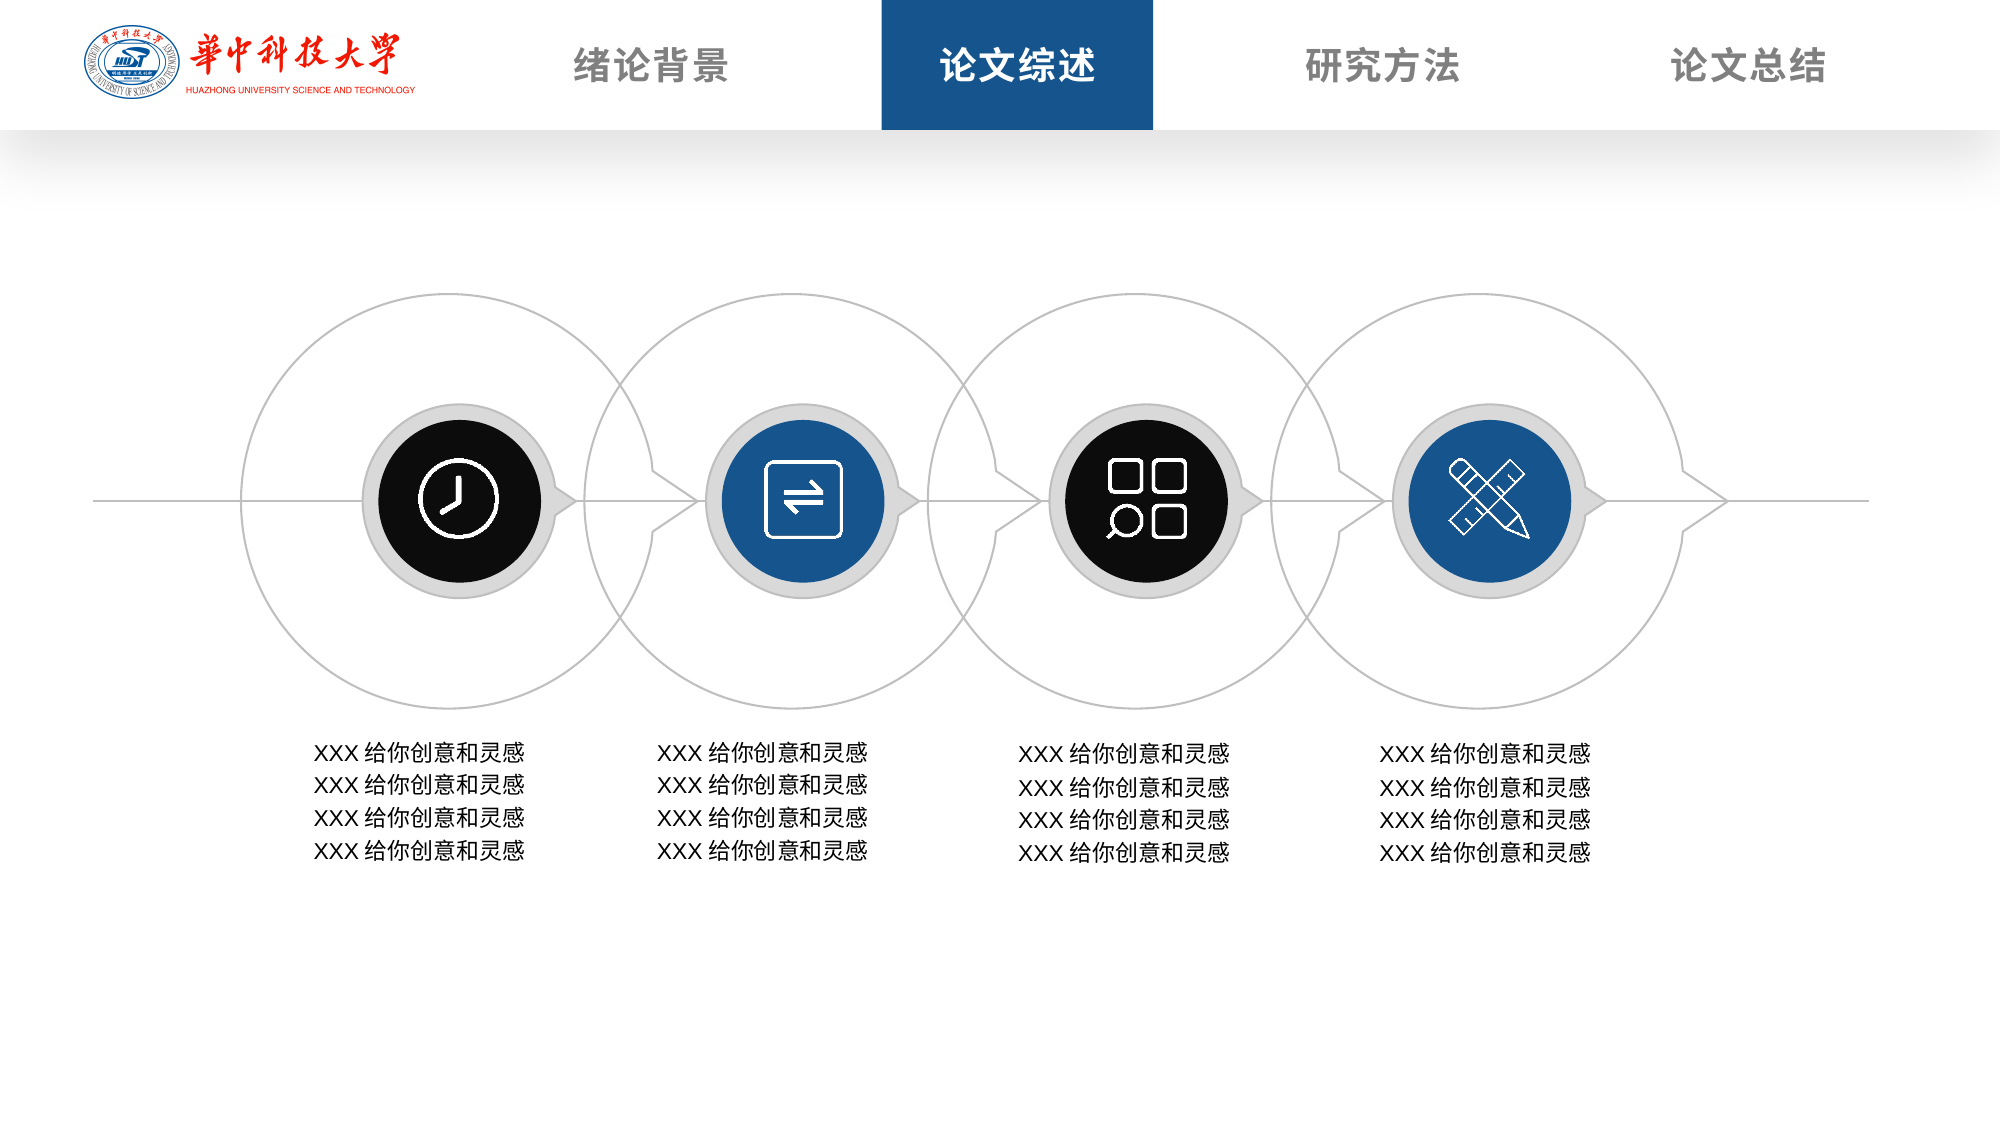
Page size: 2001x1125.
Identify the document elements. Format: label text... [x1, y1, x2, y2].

text_box XXX给你创意和灵感XXX给你创意和灵感XXX给你创意和灵感XXX给你创意和灵感 [1364, 727, 1651, 907]
text_box [1270, 501, 1730, 710]
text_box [378, 419, 542, 583]
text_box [1065, 419, 1228, 583]
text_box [721, 419, 885, 583]
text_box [1408, 419, 1572, 583]
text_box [0, 0, 2000, 130]
text_box XXX给你创意和灵感XXX给你创意和灵感XXX给你创意和灵感XXX给你创意和灵感 [642, 725, 928, 905]
text_box [239, 501, 620, 710]
text_box [926, 293, 1307, 500]
text_box [239, 293, 620, 500]
text_box XXX给你创意和灵感XXX给你创意和灵感XXX给你创意和灵感XXX给你创意和灵感 [1003, 727, 1289, 907]
text_box XXX给你创意和灵感XXX给你创意和灵感XXX给你创意和灵感XXX给你创意和灵感 [298, 725, 585, 905]
text_box [583, 293, 963, 500]
text_box [1270, 293, 1728, 500]
text_box [926, 501, 1307, 710]
text_box [583, 501, 963, 710]
